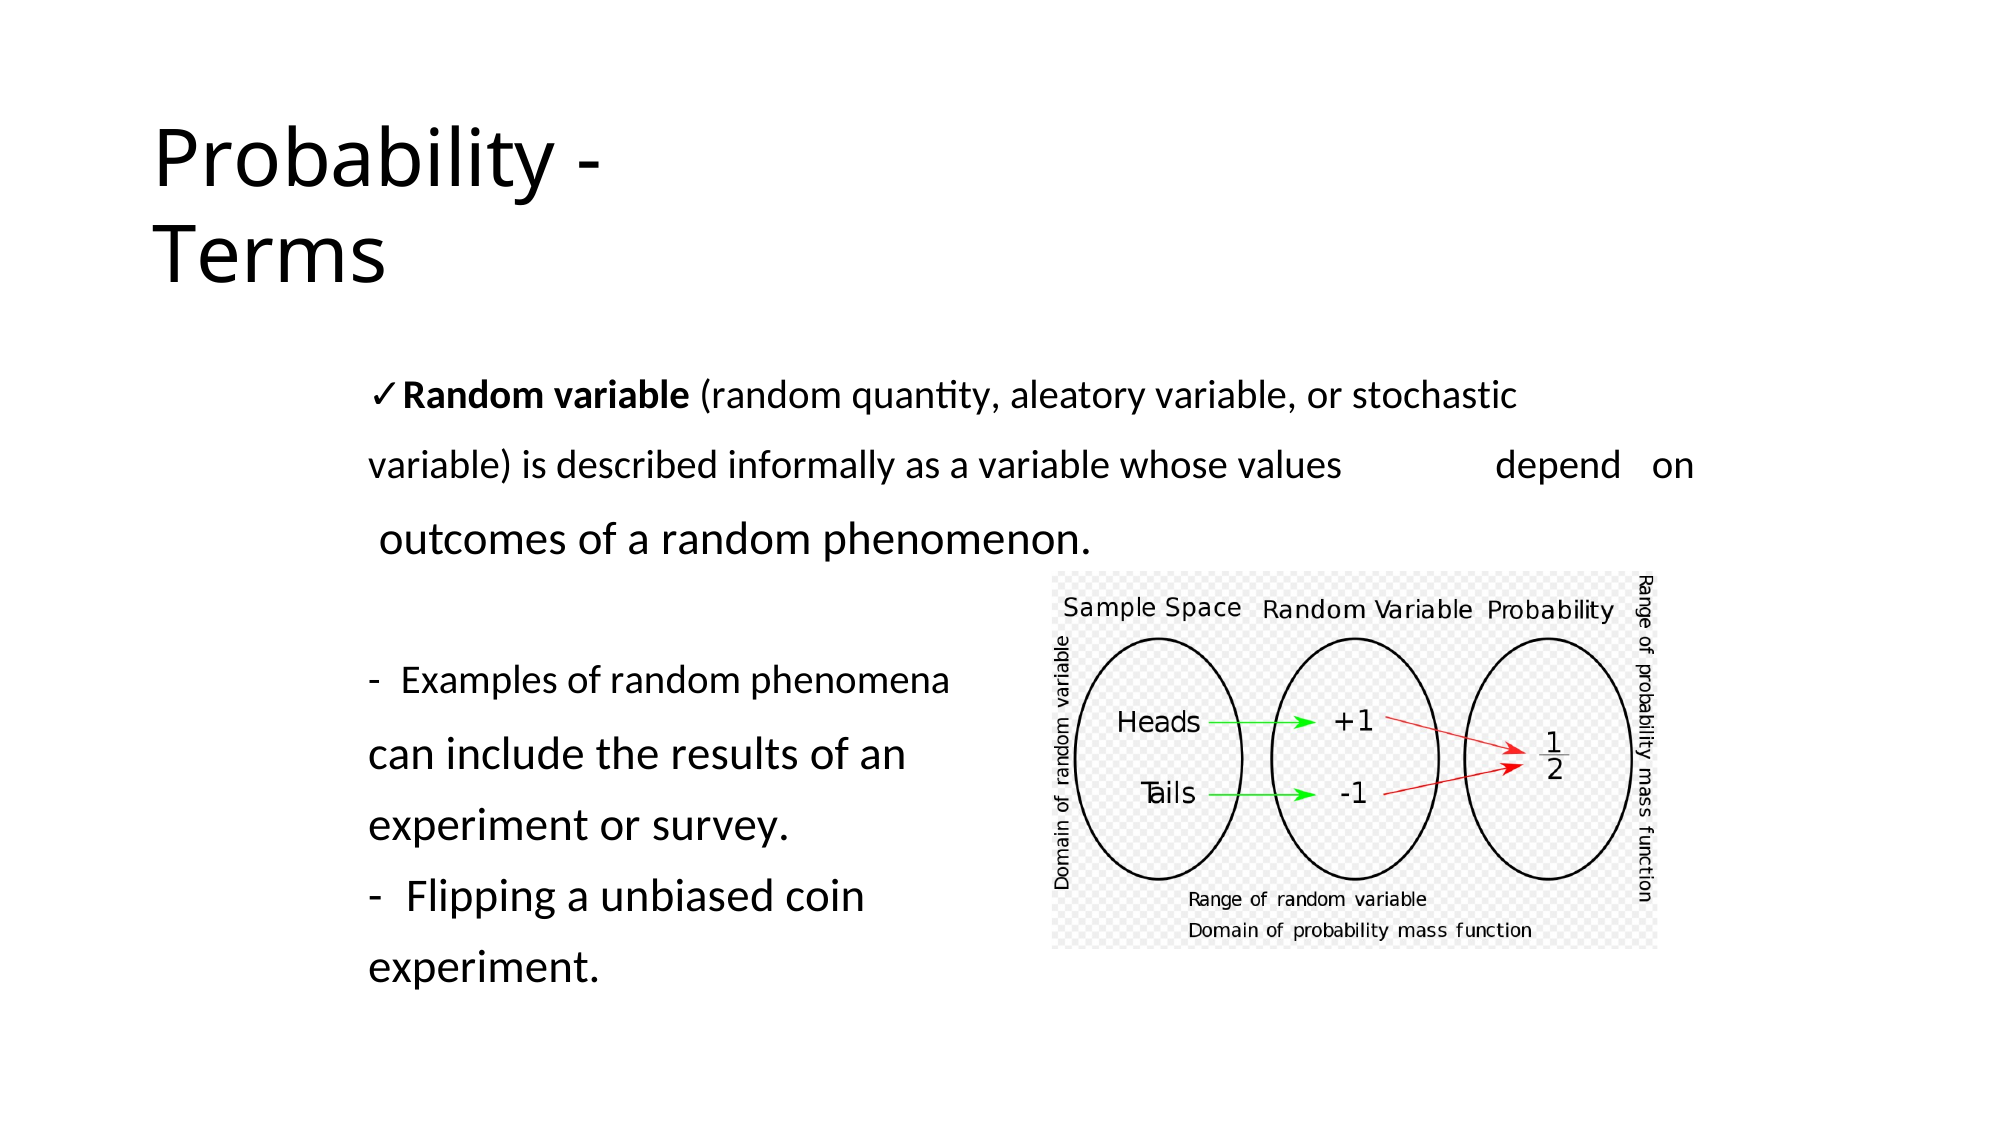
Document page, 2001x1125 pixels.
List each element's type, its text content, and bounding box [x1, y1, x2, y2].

text_box Probability - Terms [150, 122, 853, 219]
text_box on [1649, 445, 1711, 497]
text_box variable) is described informally as a variable whose values outcomes of a random phenomenon. [366, 445, 1495, 568]
text_box [1051, 571, 1658, 949]
text_box - Examples of random phenomena can include the results of an experiment or survey. - Flipping a unbiased coin experiment. [366, 659, 1047, 997]
text_box depend [1493, 445, 1649, 497]
text_box ✓Random variable (random quantity, aleatory variable, or stochastic [366, 370, 1691, 425]
